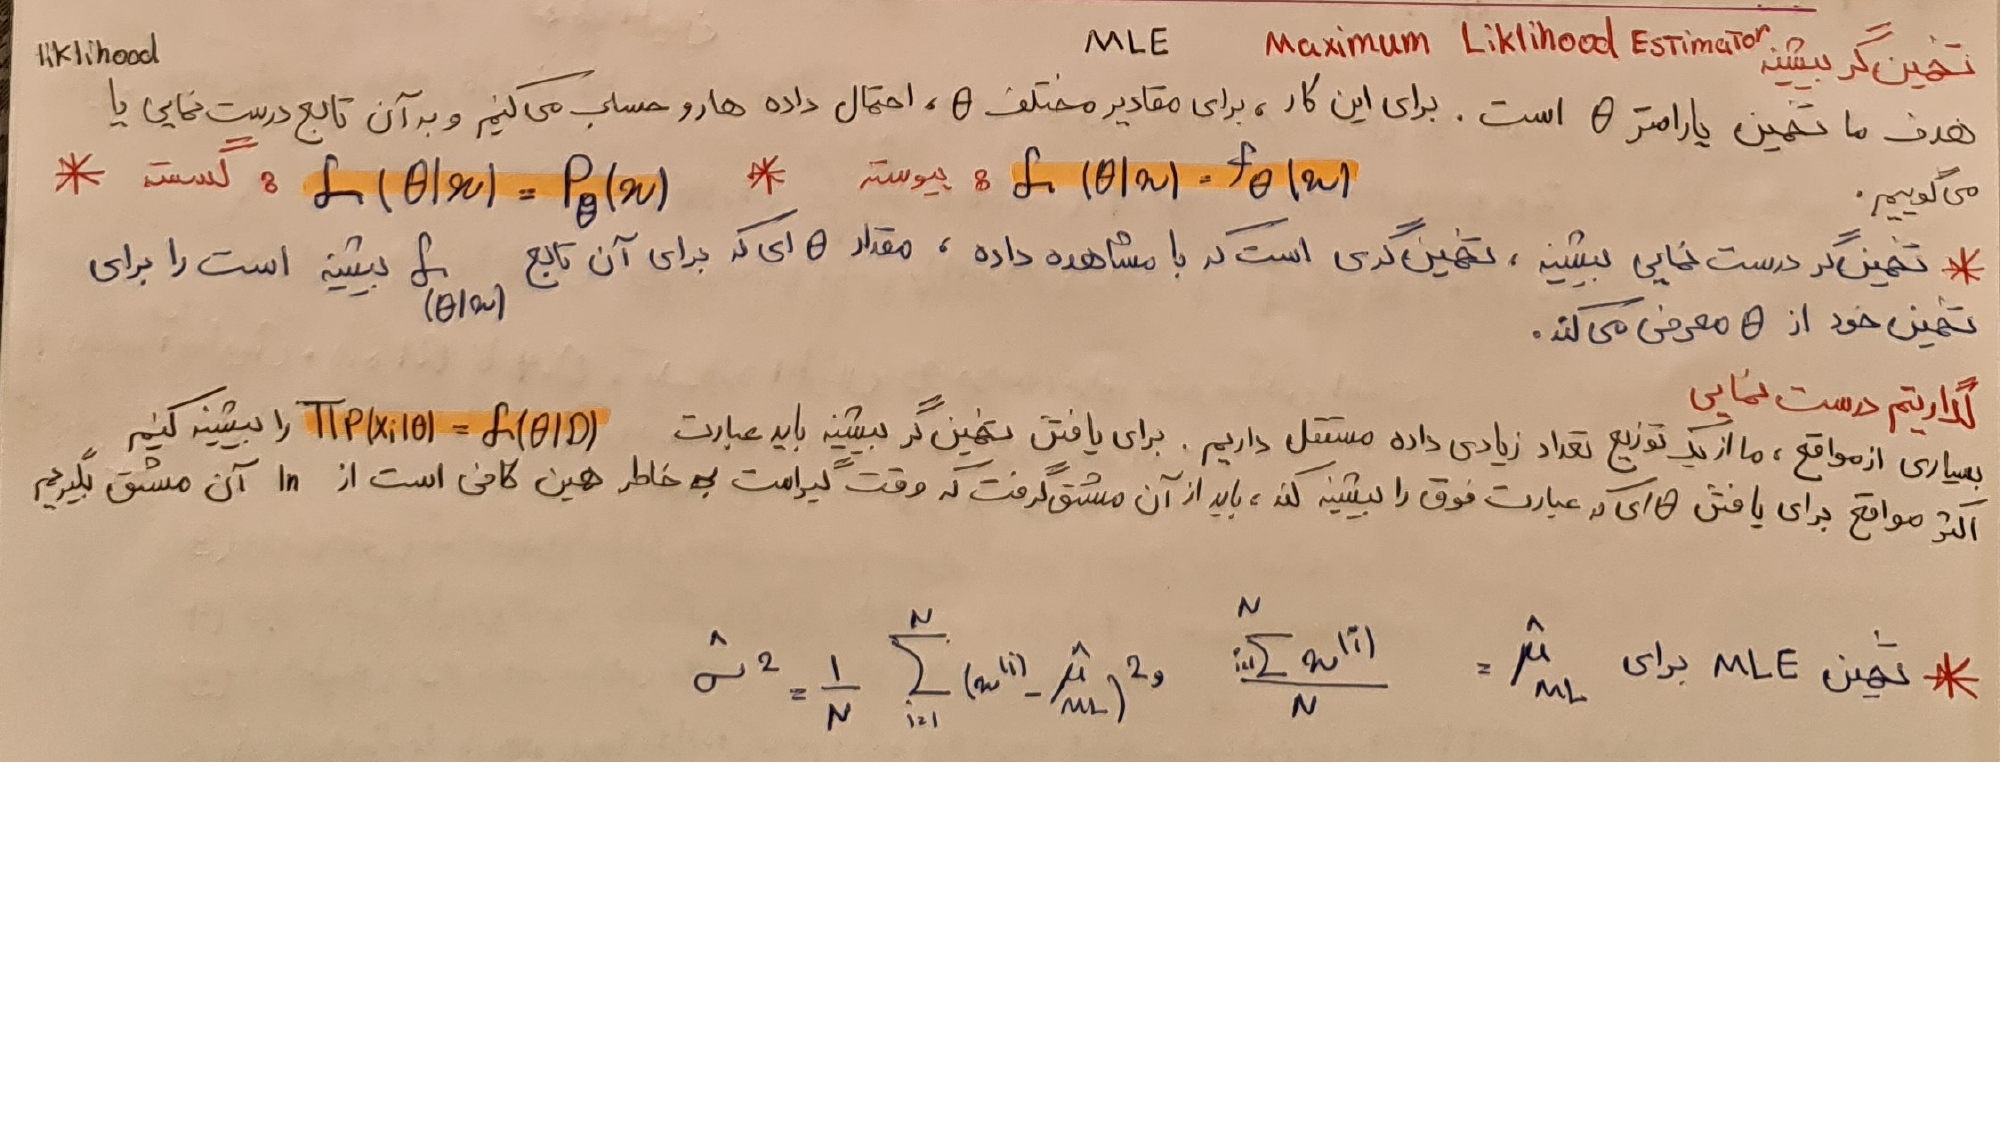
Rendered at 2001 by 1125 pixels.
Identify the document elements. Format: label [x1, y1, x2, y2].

picture [0, 0, 2000, 762]
